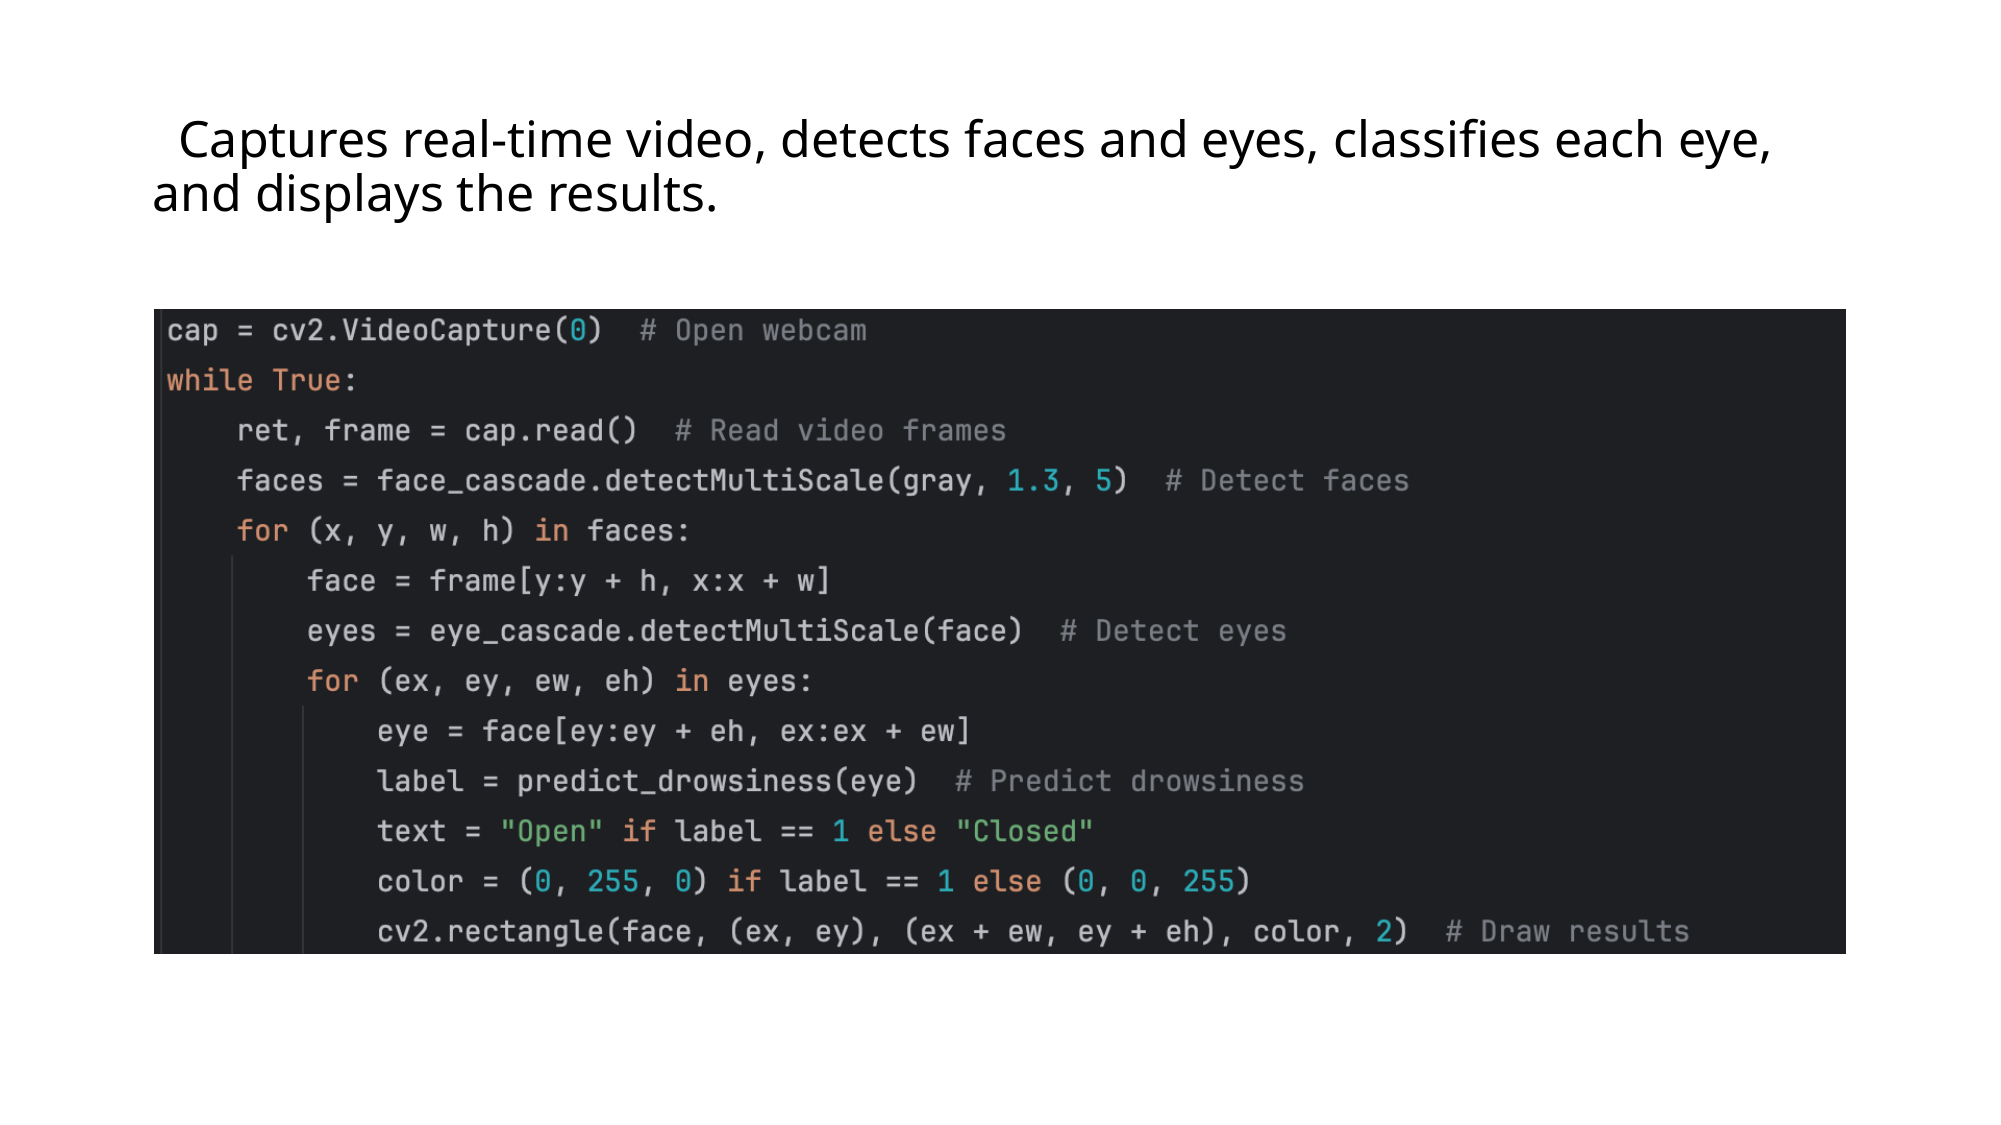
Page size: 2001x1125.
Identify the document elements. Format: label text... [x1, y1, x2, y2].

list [153, 309, 1847, 954]
title Captures real-time video, detects faces and eyes, classifies each eye, and displays the results. [137, 59, 1863, 278]
